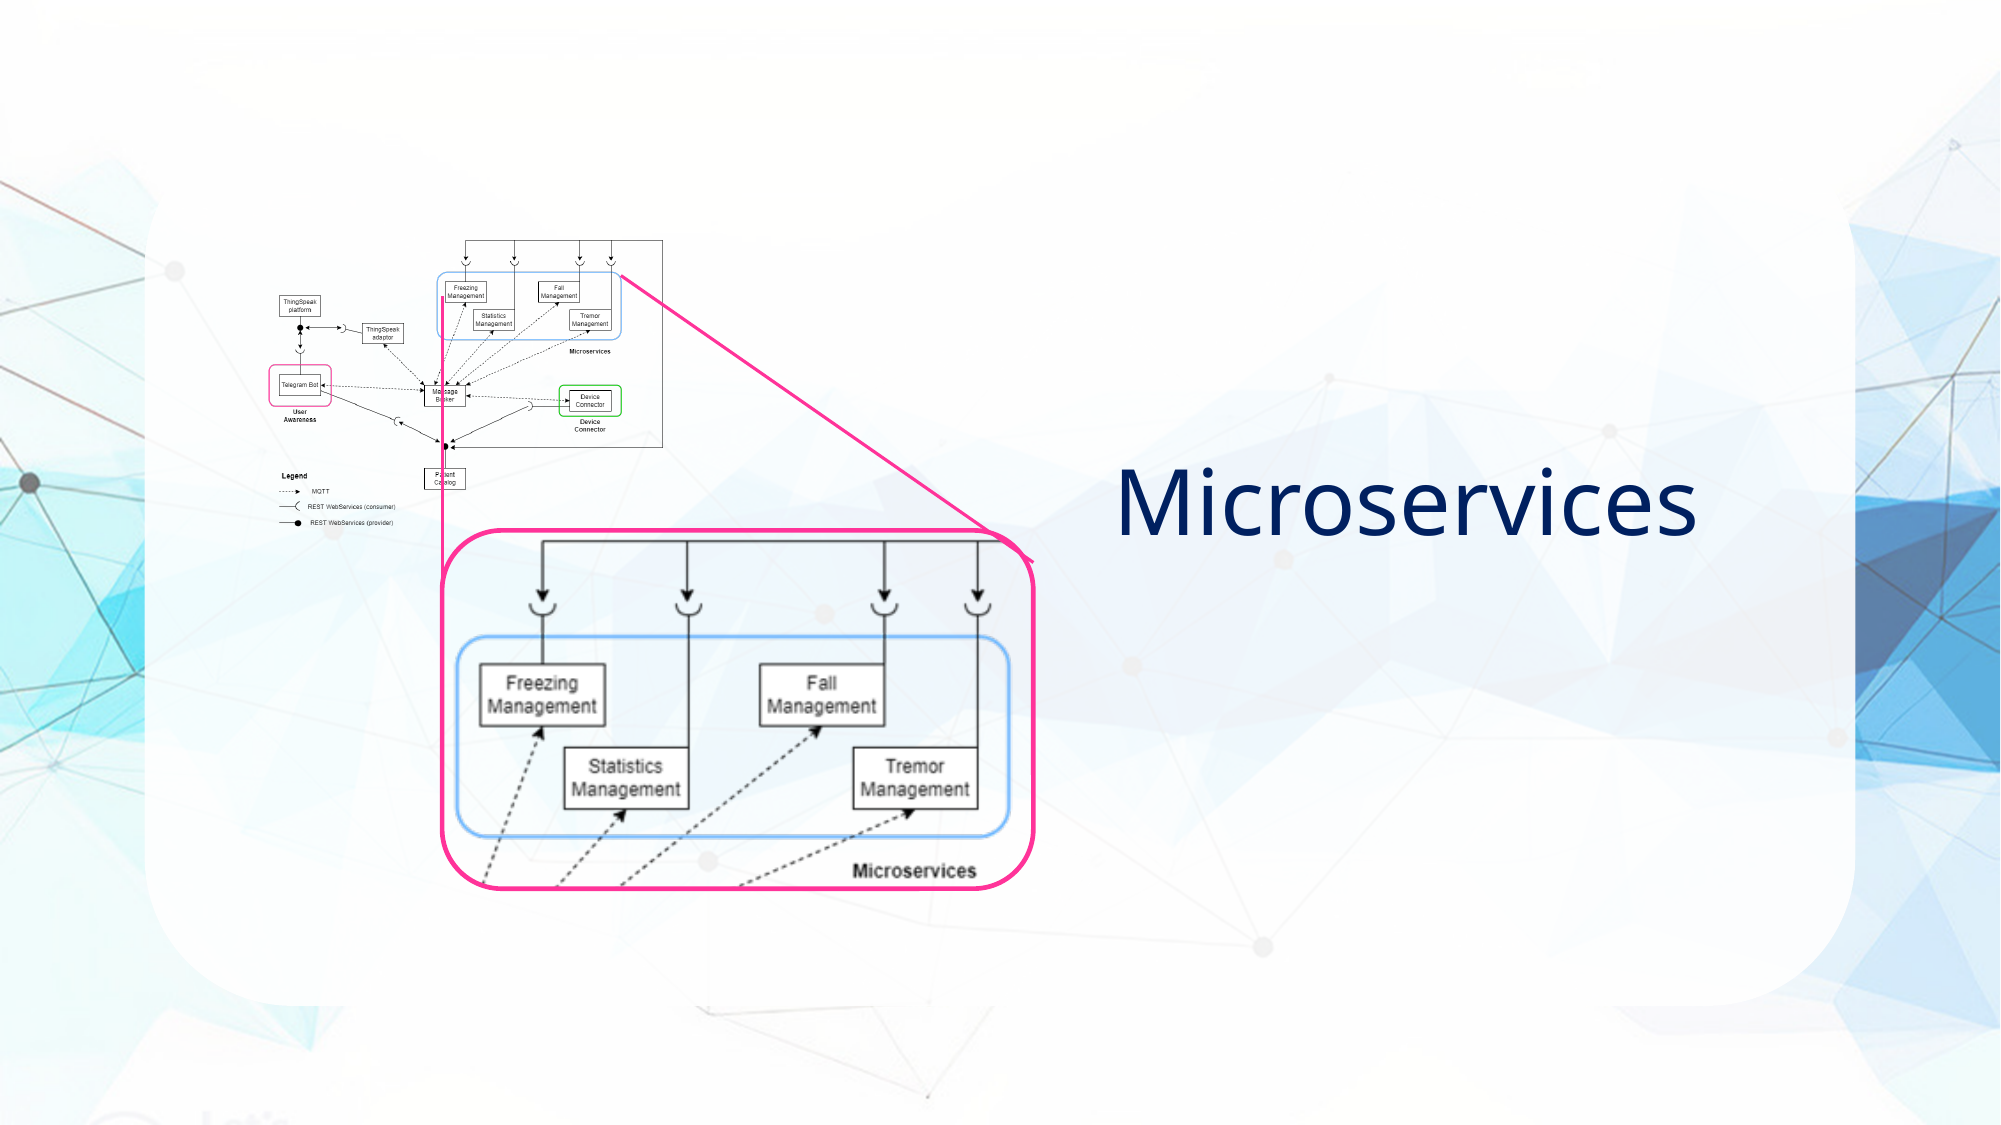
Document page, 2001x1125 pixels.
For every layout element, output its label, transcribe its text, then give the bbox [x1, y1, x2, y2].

picture [0, 0, 2001, 1125]
text_box [441, 531, 1035, 890]
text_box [620, 275, 1034, 563]
text_box Microservices [1098, 436, 1797, 561]
